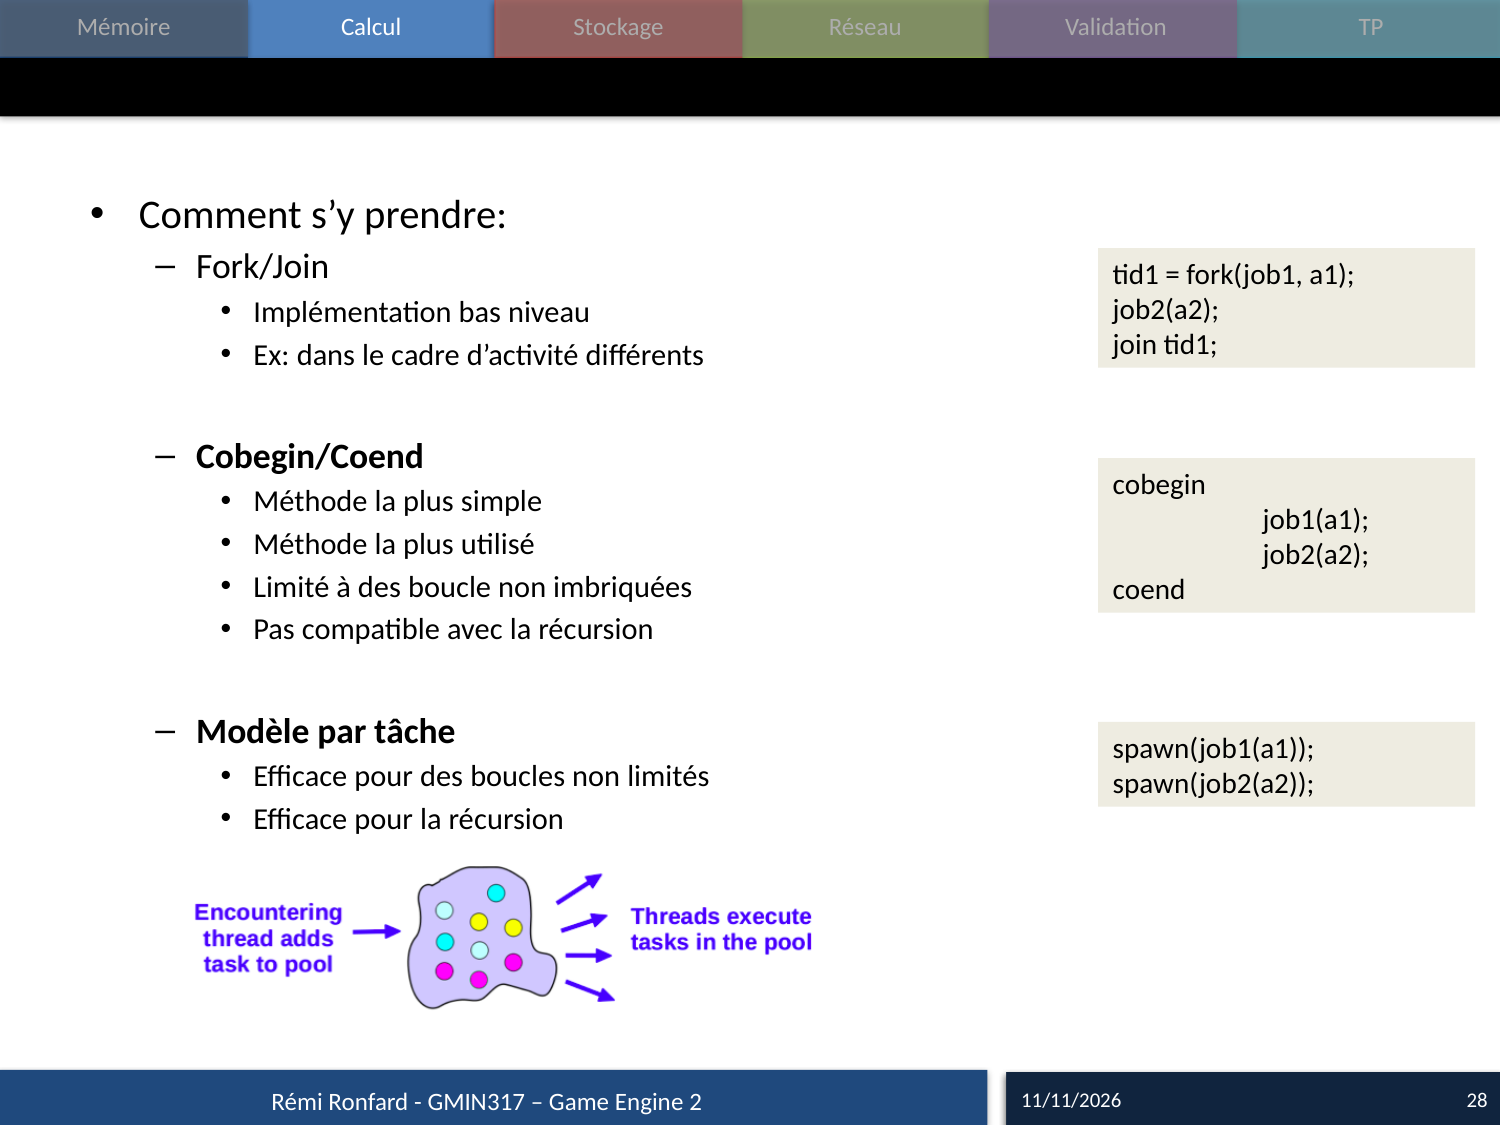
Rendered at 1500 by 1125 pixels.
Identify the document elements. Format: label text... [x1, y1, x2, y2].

text_box cobegin job1(a1); job2(a2); coend [1098, 458, 1476, 613]
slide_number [1006, 1070, 1153, 1125]
footer Rémi Ronfard - GMIN317 – Game Engine 2 [0, 1072, 988, 1125]
picture [186, 843, 851, 1023]
list Comment s’y prendre: Fork/Join Implémentation bas niveau Ex: dans le cadre d’activité différents Cobegin/Coend Méthode la plus simple Méthode la plus utilisé Limité à des boucle non imbriquées Pas compatible avec la récursion Modèle par tâche Efficace pour des boucles non limités Efficace pour la récursion [75, 179, 1425, 845]
text_box spawn(job1(a1)); spawn(job2(a2)); [1098, 721, 1476, 807]
slide_number 28 [1152, 1071, 1500, 1125]
text_box tid1 = fork(job1, a1); job2(a2); join tid1; [1098, 248, 1476, 368]
